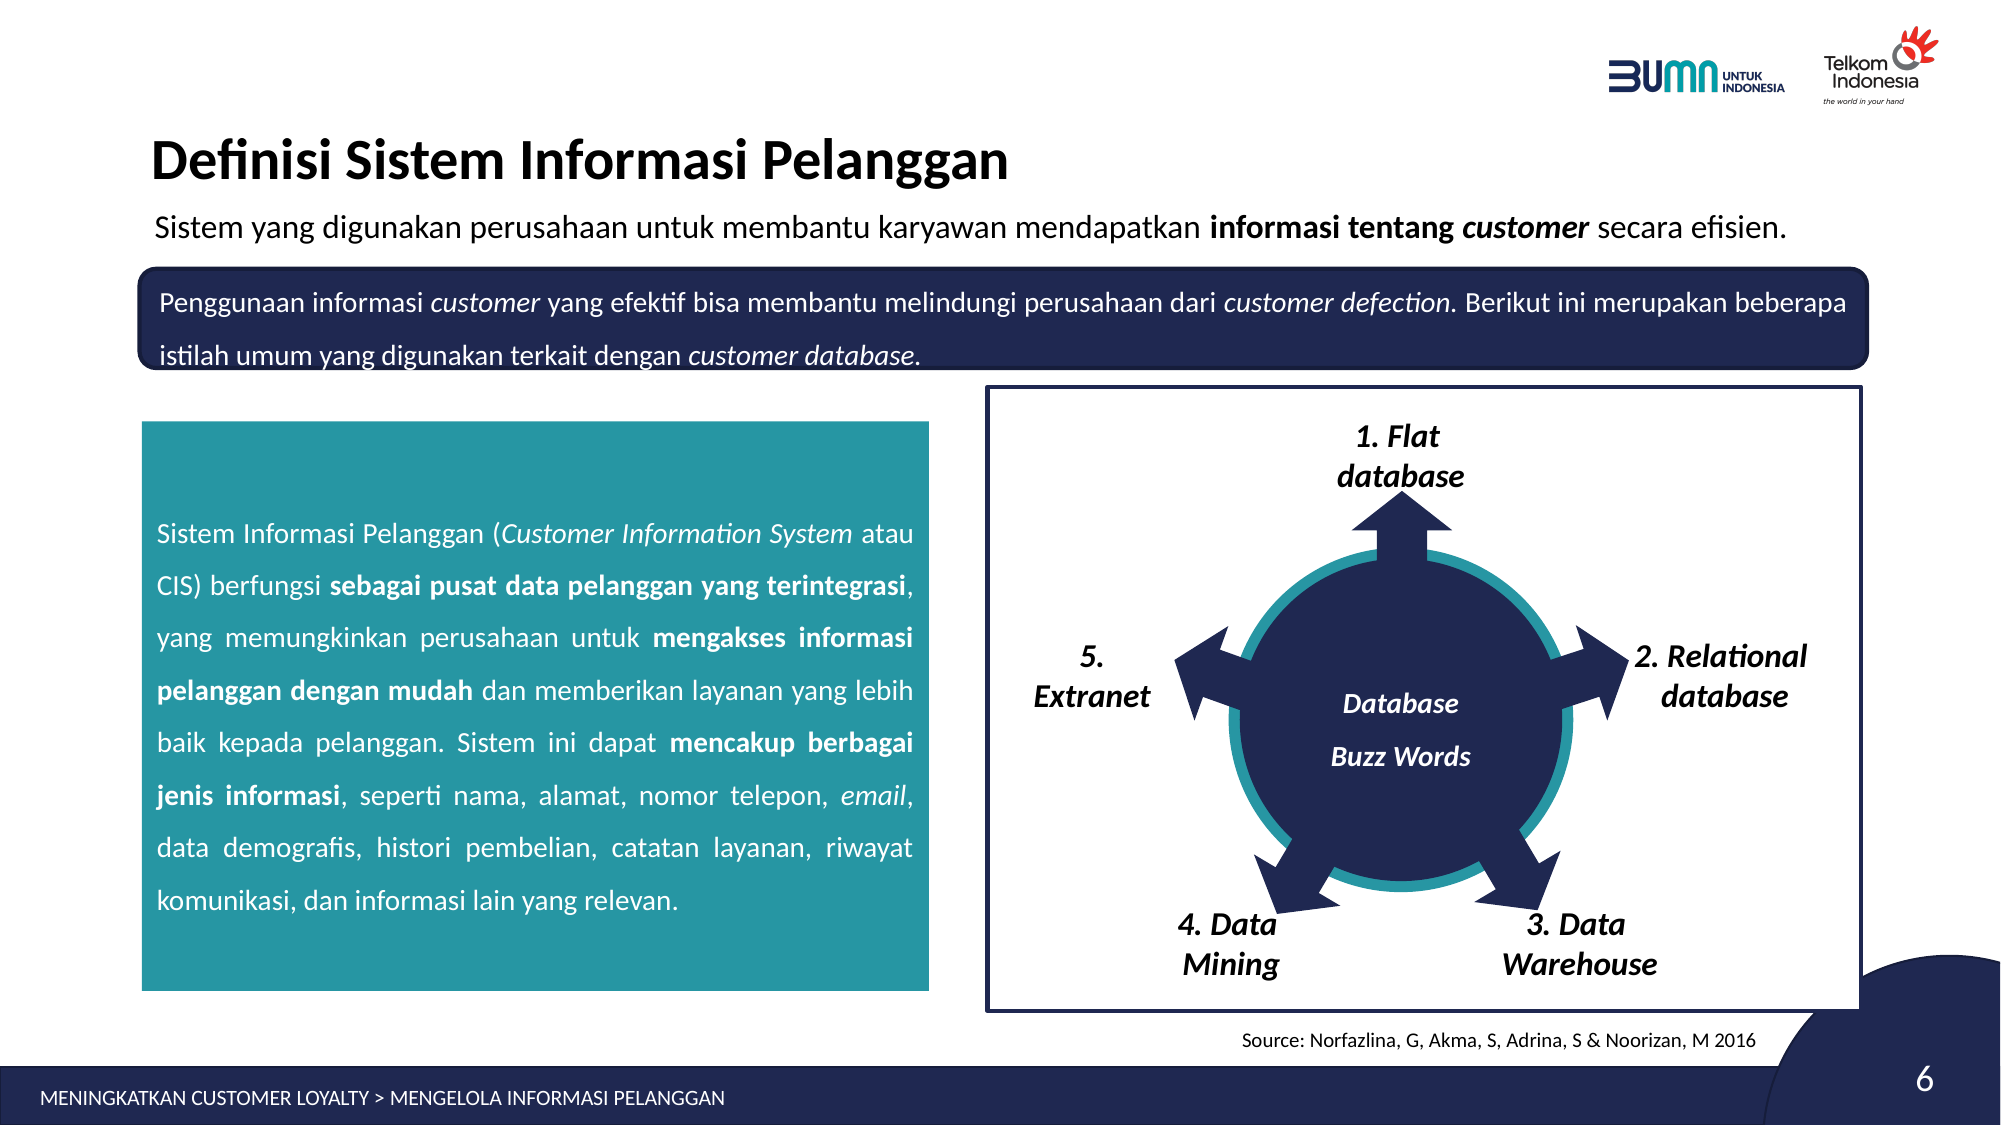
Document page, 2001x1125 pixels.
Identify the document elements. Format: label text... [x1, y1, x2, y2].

list MENINGKATKAN CUSTOMER LOYALTY > MENGELOLA INFORMASI PELANGGAN [24, 1066, 1477, 1125]
text_box Source: Norfazlina, G, Akma, S, Adrina, S & Noorizan, M 2016 [611, 1018, 1772, 1059]
text_box Penggunaan informasi customer yang efektif bisa membantu melindungi perusahaan dari customer defection. Berikut ini merupakan beberapa istilah umum yang digunakan terkait dengan customer database. [139, 268, 1868, 369]
picture [1820, 23, 1943, 109]
picture [1605, 56, 1789, 85]
title Definisi Sistem Informasi Pelanggan [136, 85, 1897, 199]
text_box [987, 386, 1861, 1012]
text_box Sistem yang digunakan perusahaan untuk membantu karyawan mendapatkan informasi tentang customer secara efisien. [139, 177, 1864, 253]
text_box Sistem Informasi Pelanggan (Customer Information System atau CIS) berfungsi sebagai pusat data pelanggan yang terintegrasi, yang memungkinkan perusahaan untuk mengakses informasi pelanggan dengan mudah dan memberikan layanan yang lebih baik kepada pelanggan. Sistem ini dapat mencakup berbagai jenis informasi, seperti nama, alamat, nomor telepon, email, data demografis, histori pembelian, catatan layanan, riwayat komunikasi, dan informasi lain yang relevan. [141, 421, 929, 991]
